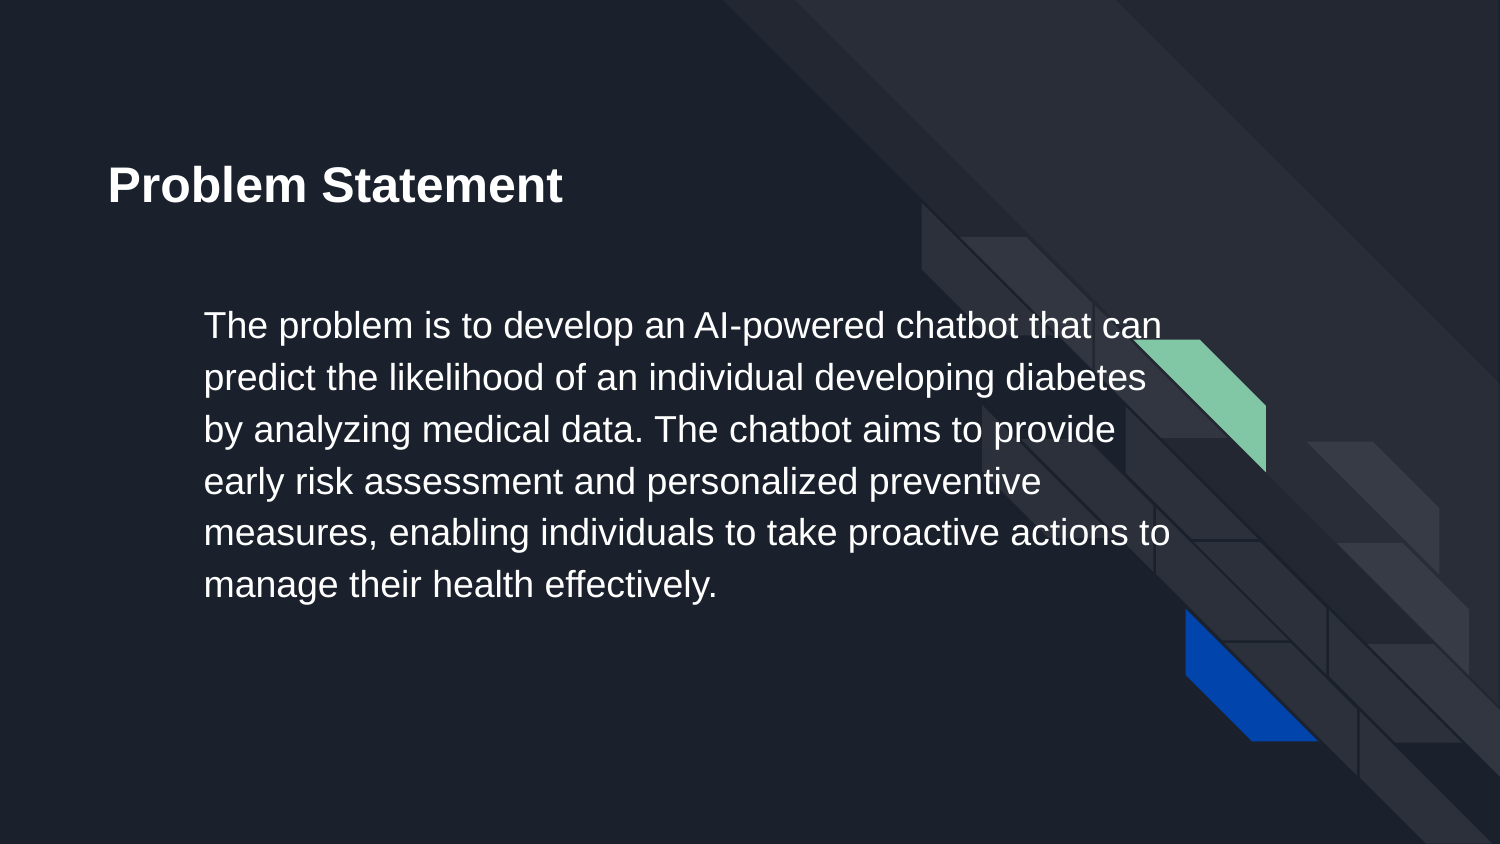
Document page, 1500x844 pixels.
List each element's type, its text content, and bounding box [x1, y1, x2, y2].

text_box Problem Statement [92, 128, 750, 206]
text_box The problem is to develop an AI-powered chatbot that can predict the likelihood of an individual developing diabetes by analyzing medical data. The chatbot aims to provide early risk assessment and personalized preventive measures, enabling individuals to take proactive actions to manage their health effectively. [188, 279, 1208, 620]
